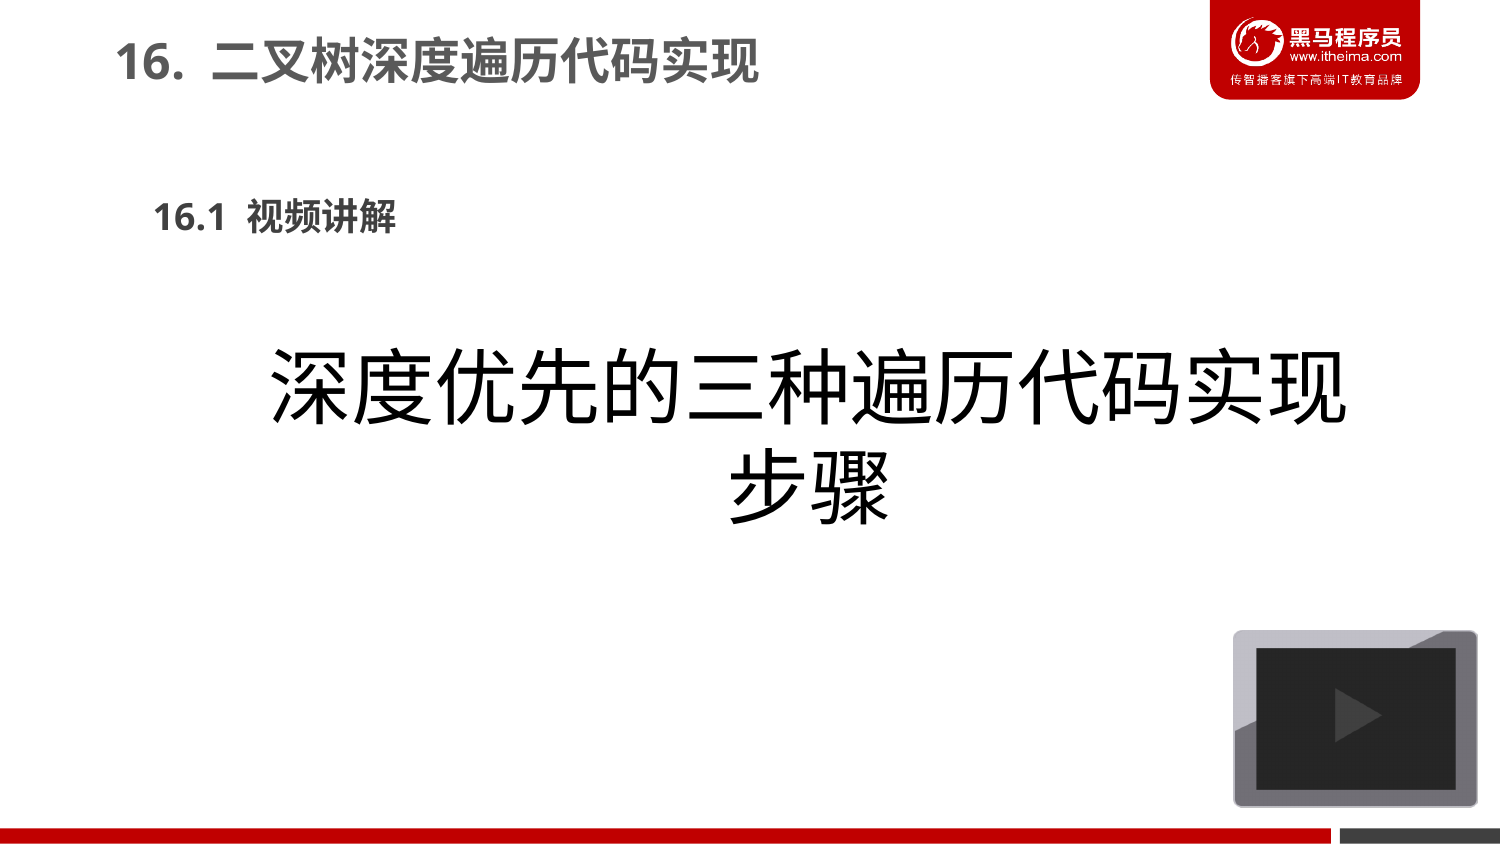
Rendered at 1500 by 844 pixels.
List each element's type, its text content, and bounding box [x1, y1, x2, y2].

text_box 16.1 视频讲解 [138, 185, 715, 246]
picture [1212, 8, 1421, 94]
text_box 16. 二叉树深度遍历代码实现 [103, 0, 987, 130]
text_box 深度优先的三种遍历代码实现步骤 [242, 327, 1377, 543]
picture [1232, 630, 1478, 809]
